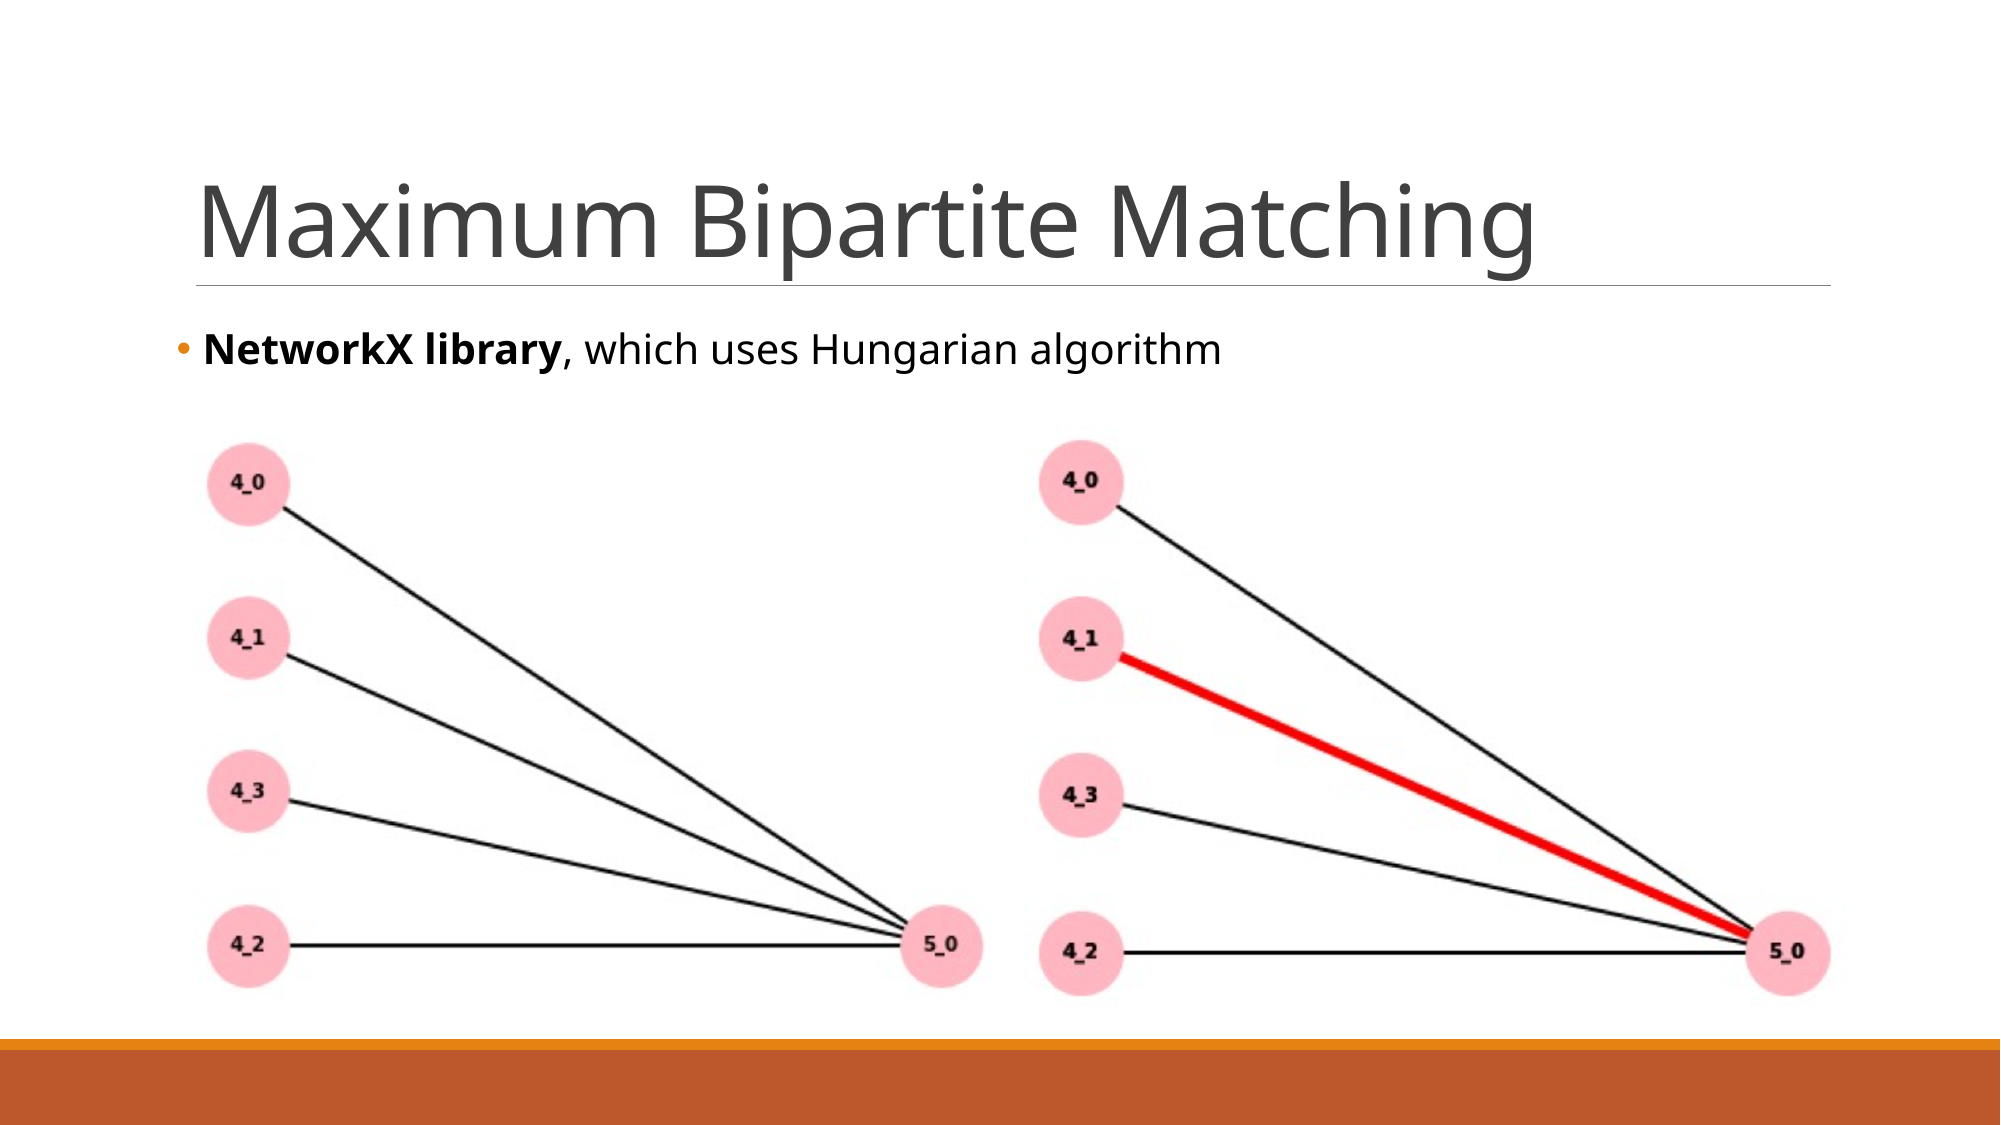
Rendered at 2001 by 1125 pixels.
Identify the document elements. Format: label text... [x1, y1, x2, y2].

title Maximum Bipartite Matching [180, 47, 1830, 285]
picture [179, 431, 993, 1002]
picture [1002, 424, 1850, 1008]
list NetworkX library, which uses Hungarian algorithm [176, 320, 1827, 435]
